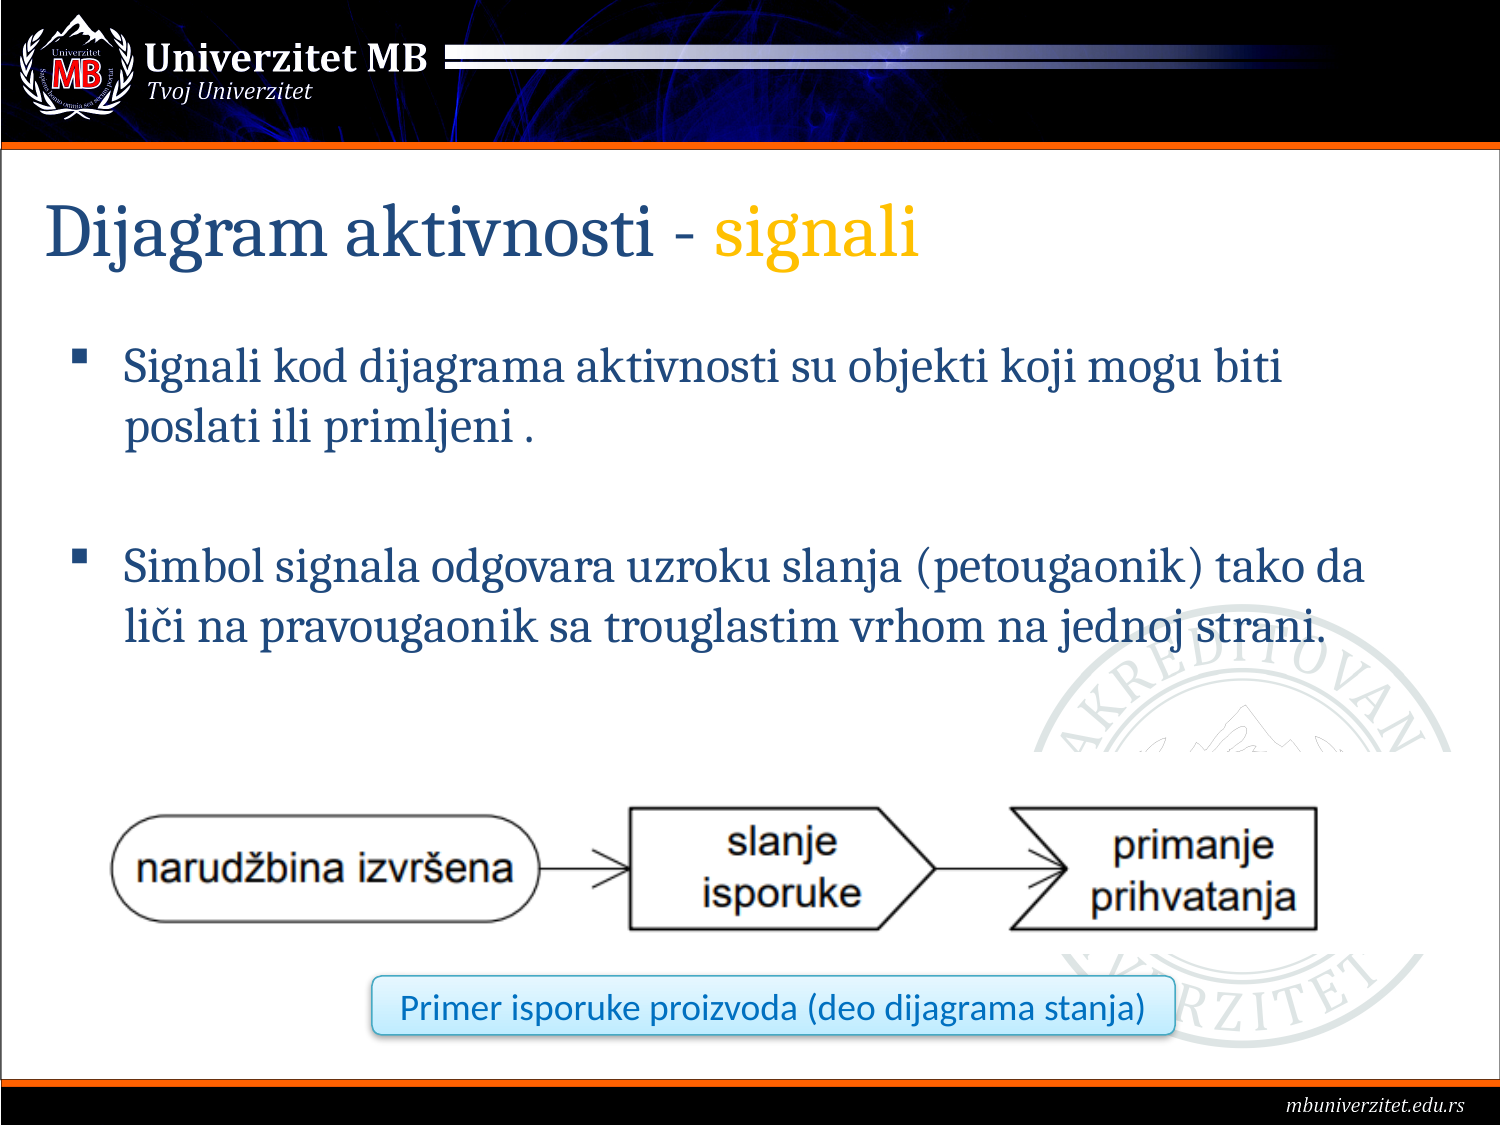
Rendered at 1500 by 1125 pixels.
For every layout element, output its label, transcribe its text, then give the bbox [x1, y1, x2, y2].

picture [0, 0, 1500, 1125]
text_box Primer isporuke proizvoda (deo dijagrama stanja) [371, 975, 1176, 1036]
title Dijagram aktivnosti - signali [29, 172, 1500, 279]
subtitle Signali kod dijagrama aktivnosti su objekti koji mogu biti poslati ili primljeni . Simbol signala odgovara uzroku slanja (petougaonik) tako da liči na pravougaonik sa trouglastim vrhom na jednoj strani. [53, 325, 1400, 716]
